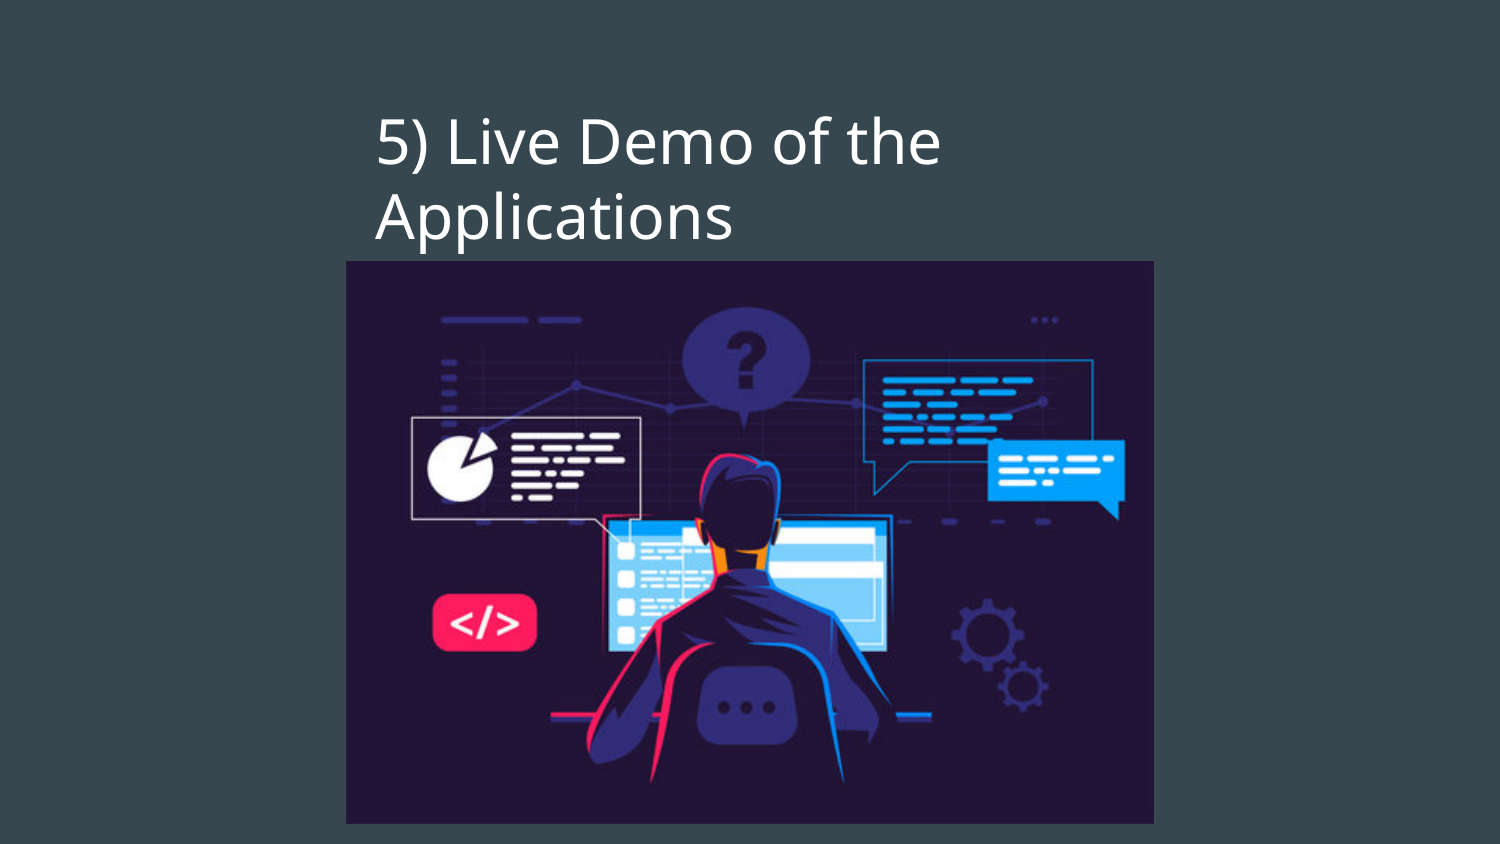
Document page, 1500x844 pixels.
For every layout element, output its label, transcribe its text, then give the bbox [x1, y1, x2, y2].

title 5) Live Demo of the Applications [360, 86, 1140, 181]
picture [345, 261, 1155, 825]
